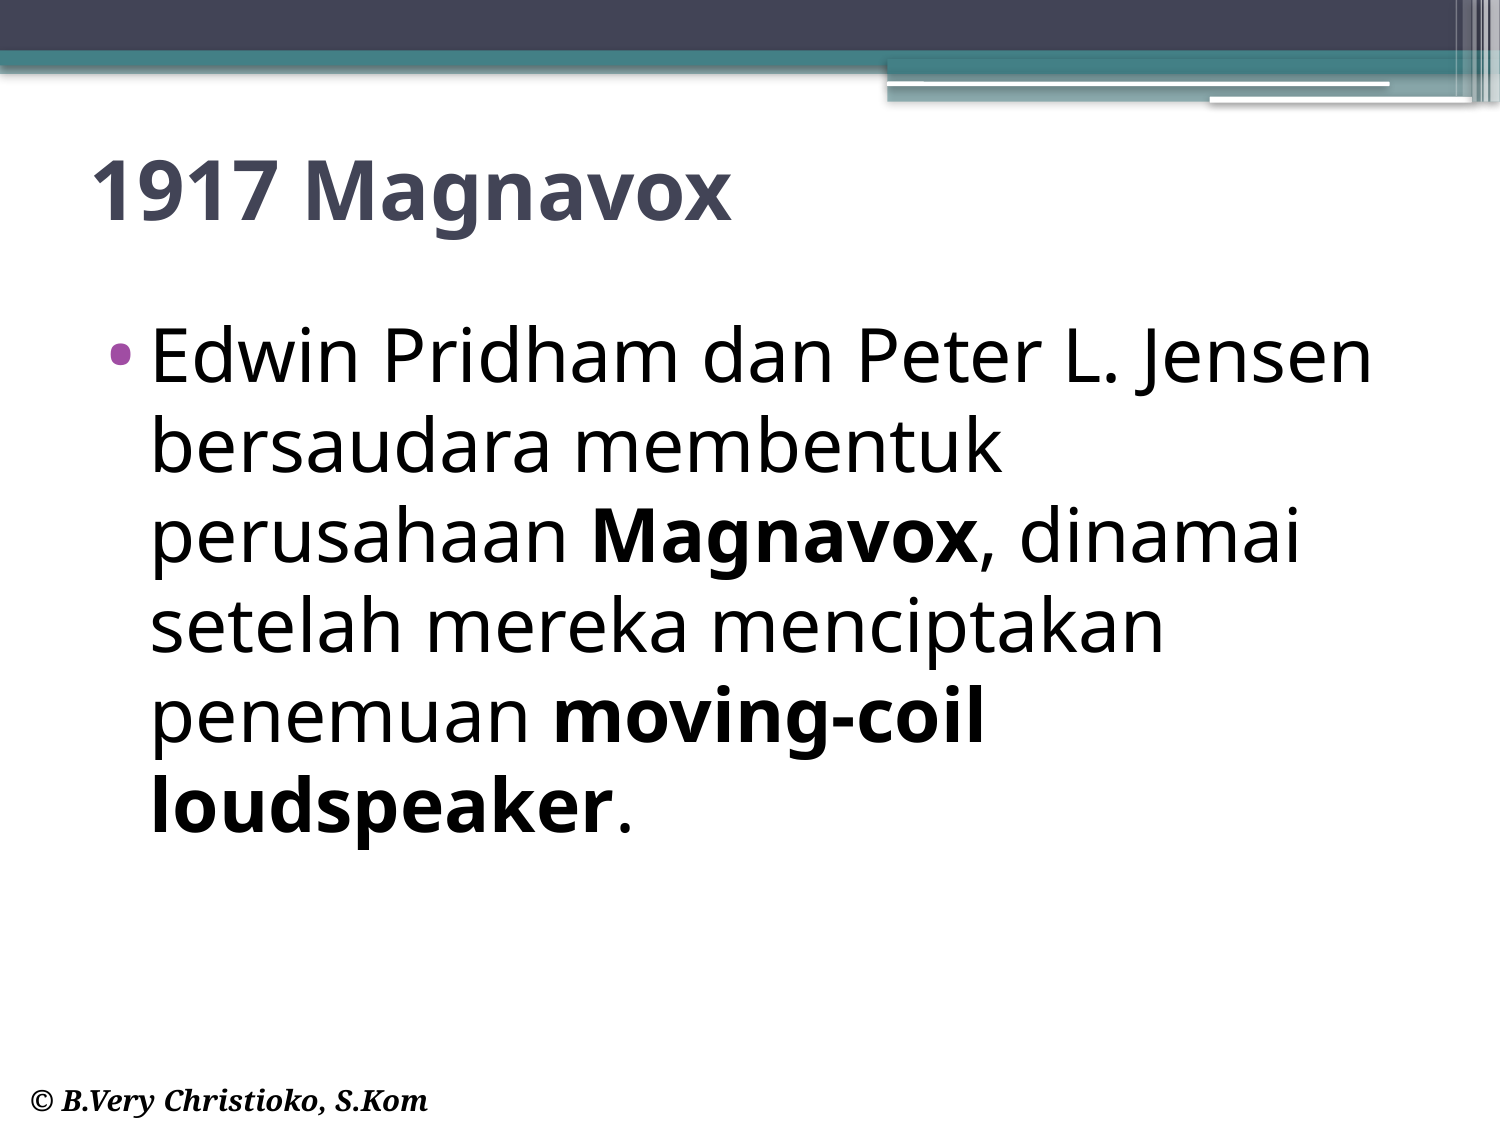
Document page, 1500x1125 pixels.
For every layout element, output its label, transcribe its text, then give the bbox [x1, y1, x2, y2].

text_box © B.Very Christioko, S.Kom [15, 1074, 444, 1125]
list Edwin Pridham dan Peter L. Jensen bersaudara membentuk perusahaan Magnavox, dinamai setelah mereka menciptakan penemuan moving-coil loudspeaker. [75, 299, 1425, 1079]
title 1917 Magnavox [75, 50, 1425, 299]
